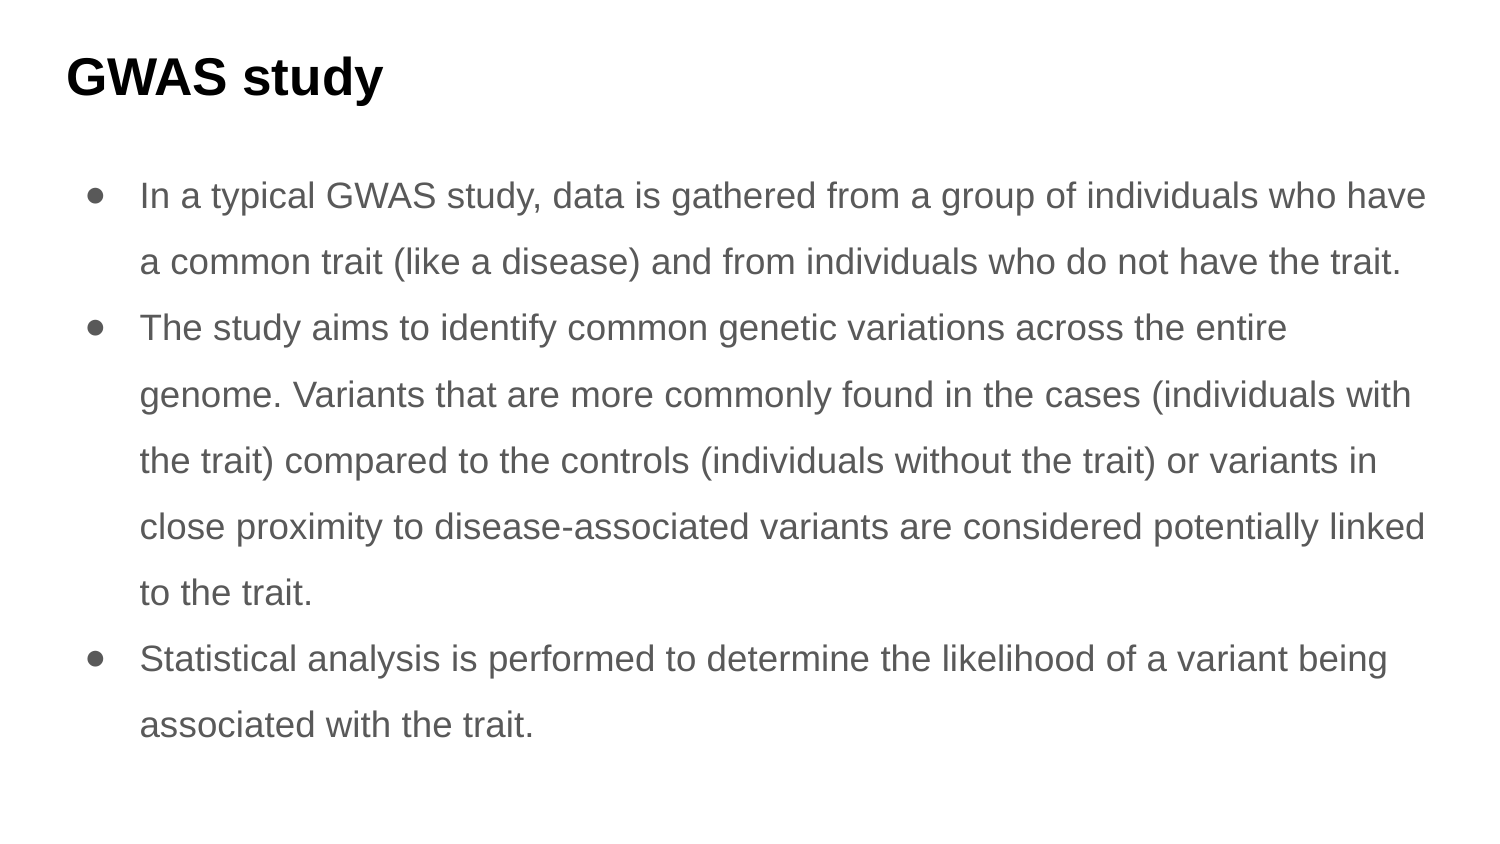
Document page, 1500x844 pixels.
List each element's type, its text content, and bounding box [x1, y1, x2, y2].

title GWAS study [51, 27, 1449, 122]
list In a typical GWAS study, data is gathered from a group of individuals who have a common trait (like a disease) and from individuals who do not have the trait. The study aims to identify common genetic variations across the entire genome. Variants that are more commonly found in the cases (individuals with the trait) compared to the controls (individuals without the trait) or variants in close proximity to disease-associated variants are considered potentially linked to the trait. Statistical analysis is performed to determine the likelihood of a variant being associated with the trait. [51, 135, 1449, 821]
